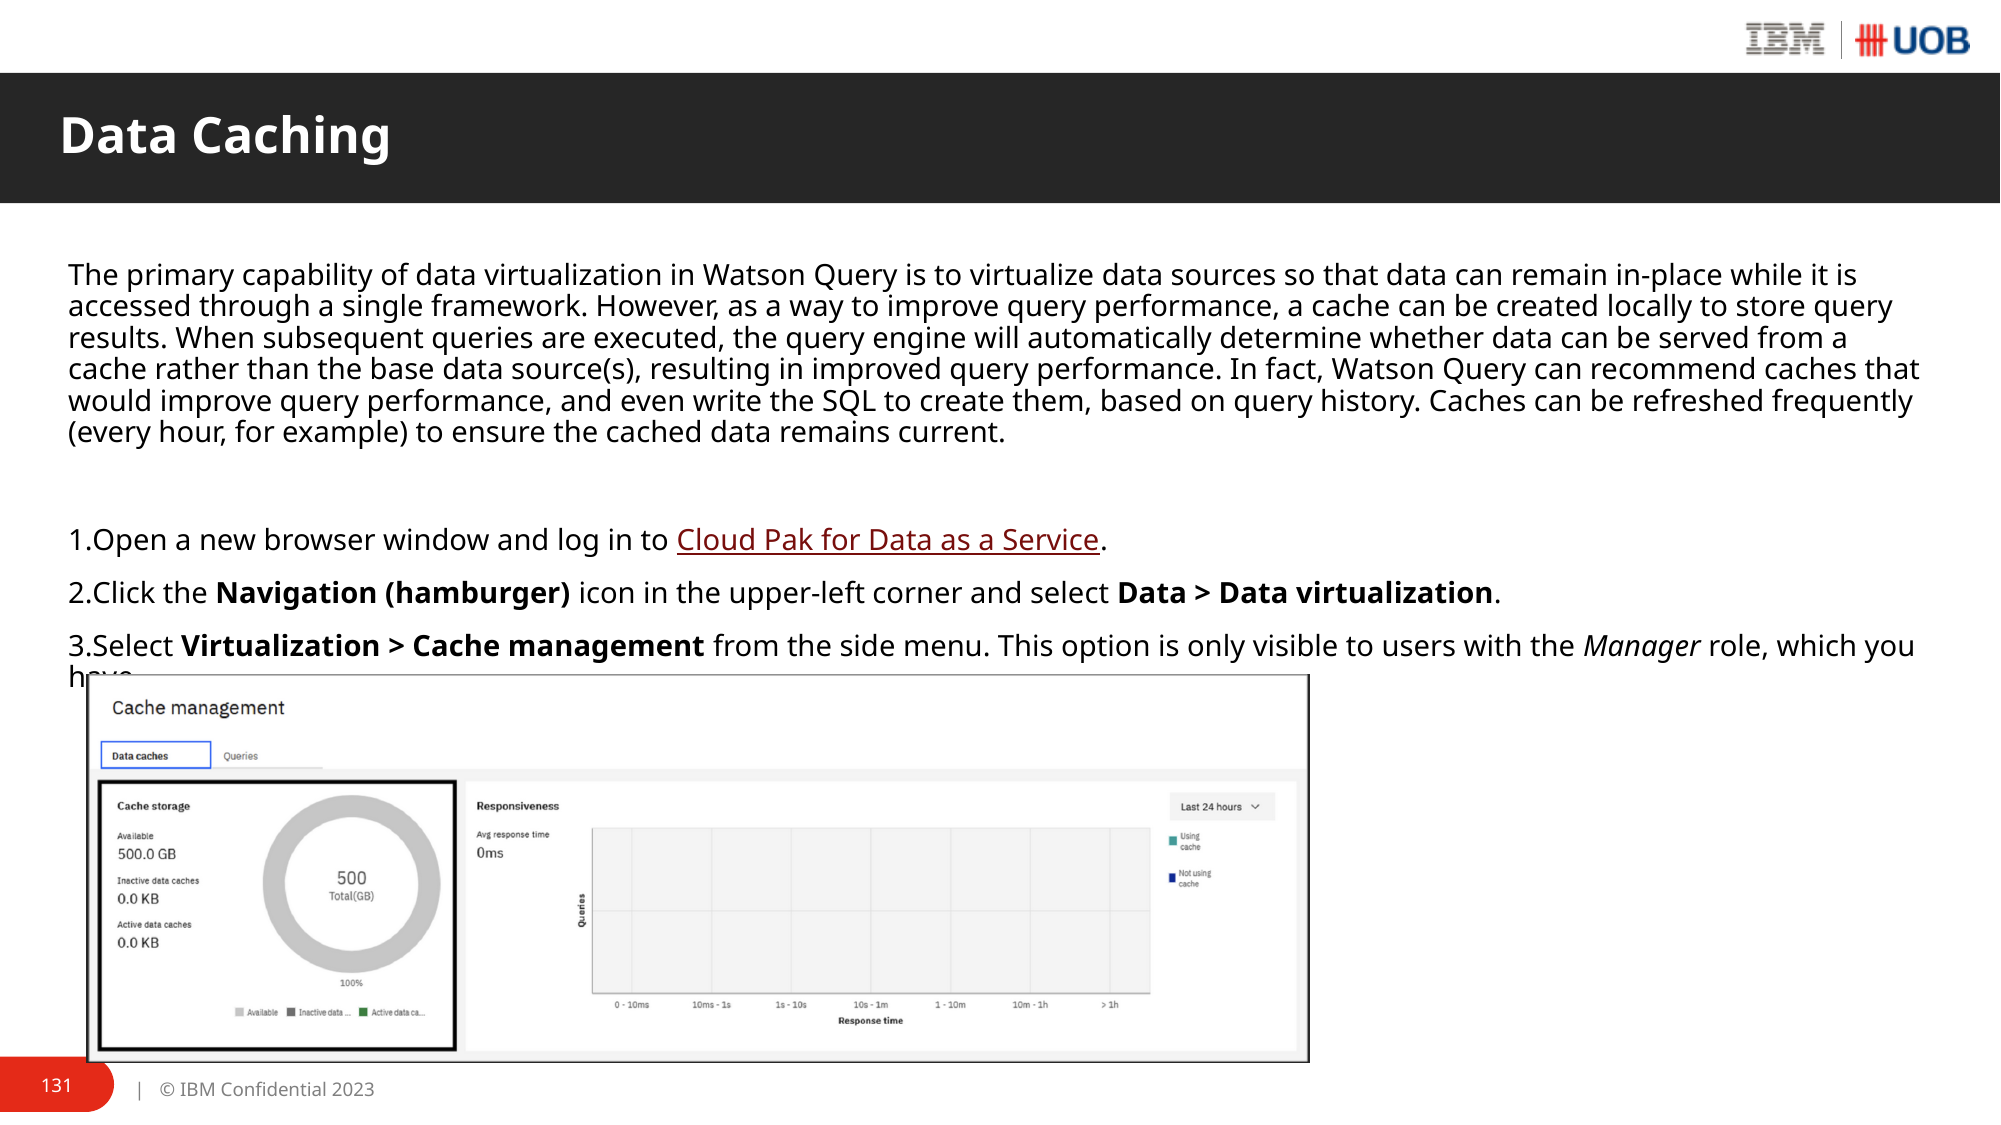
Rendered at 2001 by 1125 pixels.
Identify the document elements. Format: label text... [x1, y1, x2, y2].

list The primary capability of data virtualization in Watson Query is to virtualize data sources so that data can remain in-place while it is accessed through a single framework. However, as a way to improve query performance, a cache can be created locally to store query results. When subsequent queries are executed, the query engine will automatically determine whether data can be served from a cache rather than the base data source(s), resulting in improved query performance. In fact, Watson Query can recommend caches that would improve query performance, and even write the SQL to create them, based on query history. Caches can be refreshed frequently (every hour, for example) to ensure the cached data remains current. Open a new browser window and log in to Cloud Pak for Data as a Service. Click the Navigation (hamburger) icon in the upper-left corner and select Data > Data virtualization. Select Virtualization > Cache management from the side menu. This option is only visible to users with the Manager role, which you have. [59, 256, 1937, 1007]
title Data Caching [59, 102, 1937, 174]
picture [1855, 10, 1970, 71]
picture [86, 674, 1310, 1063]
